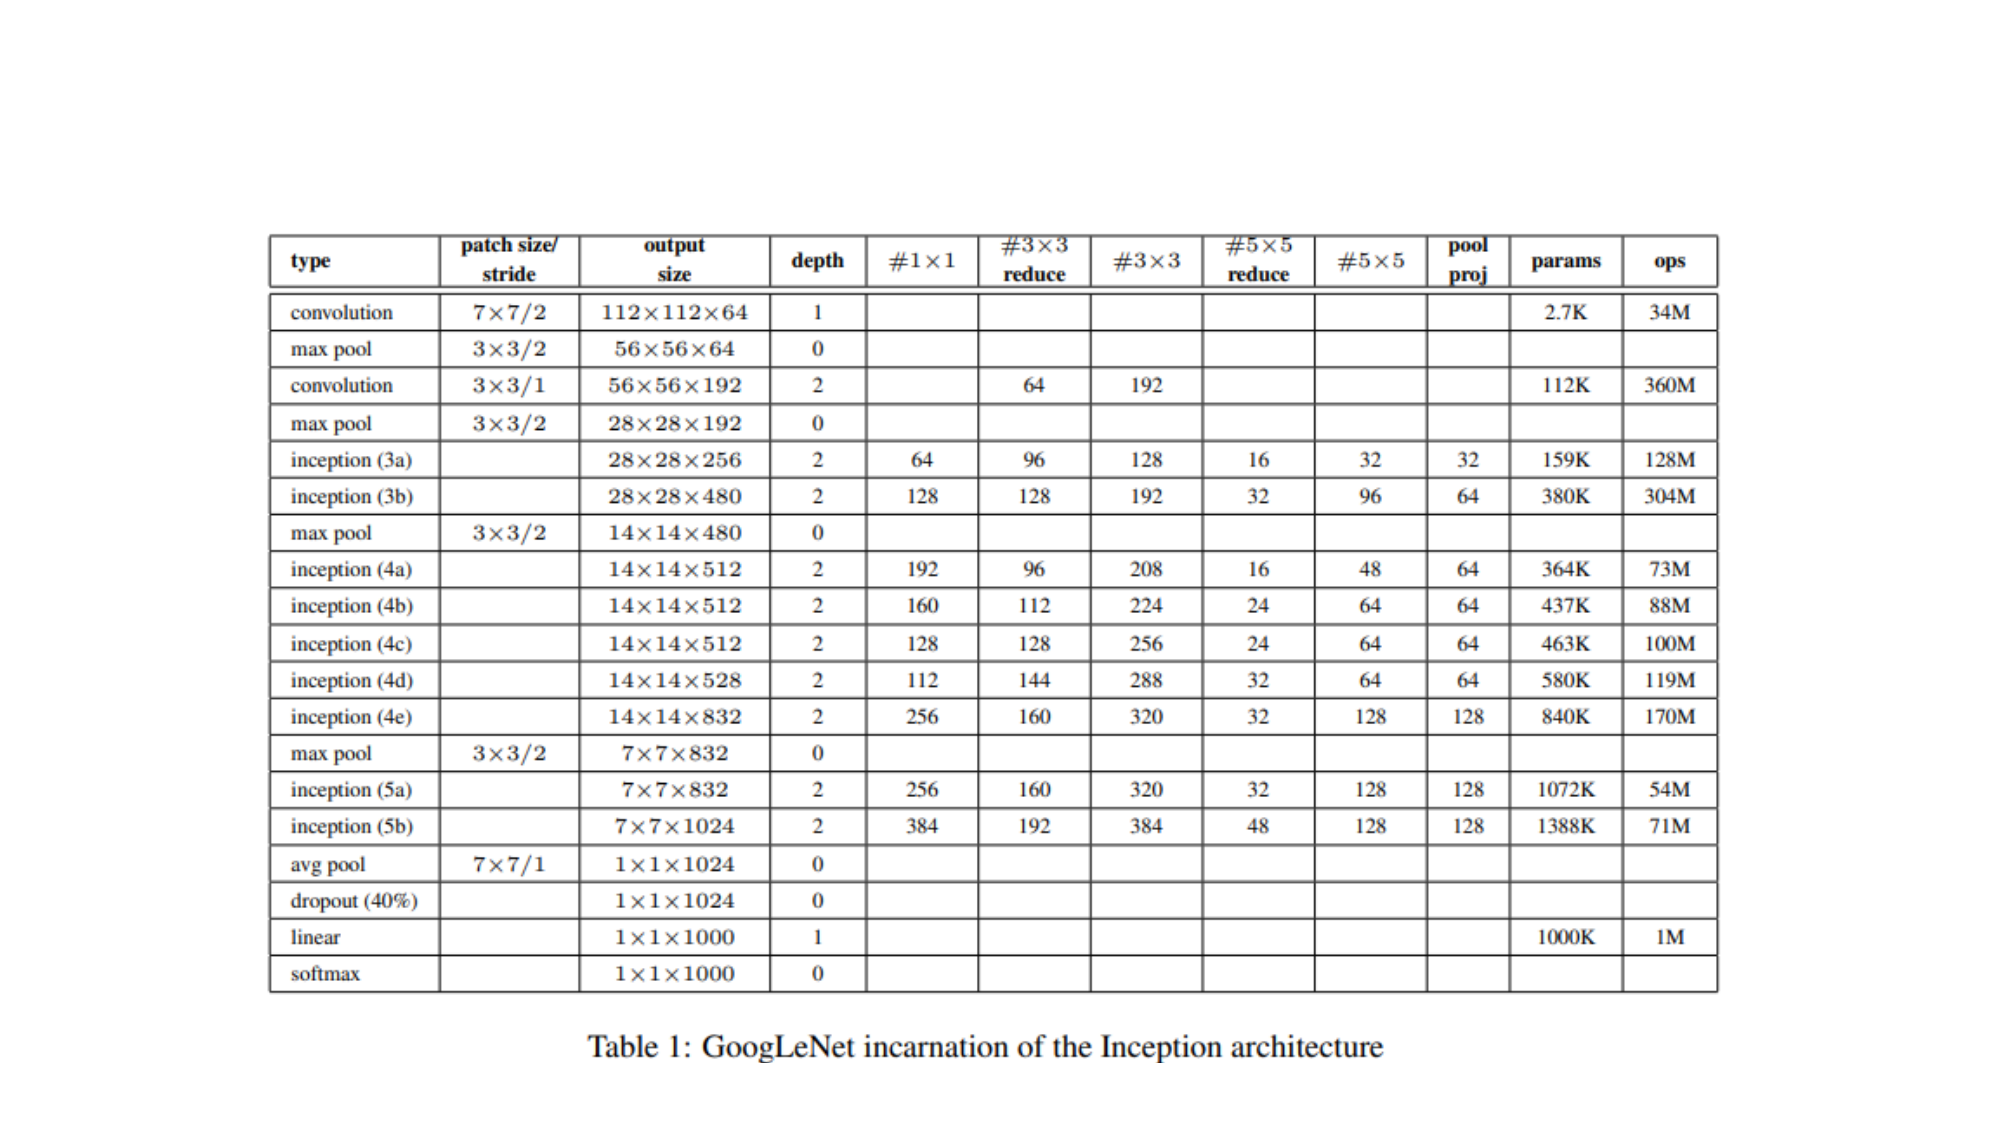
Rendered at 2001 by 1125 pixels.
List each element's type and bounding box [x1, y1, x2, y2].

list [249, 212, 1728, 1063]
